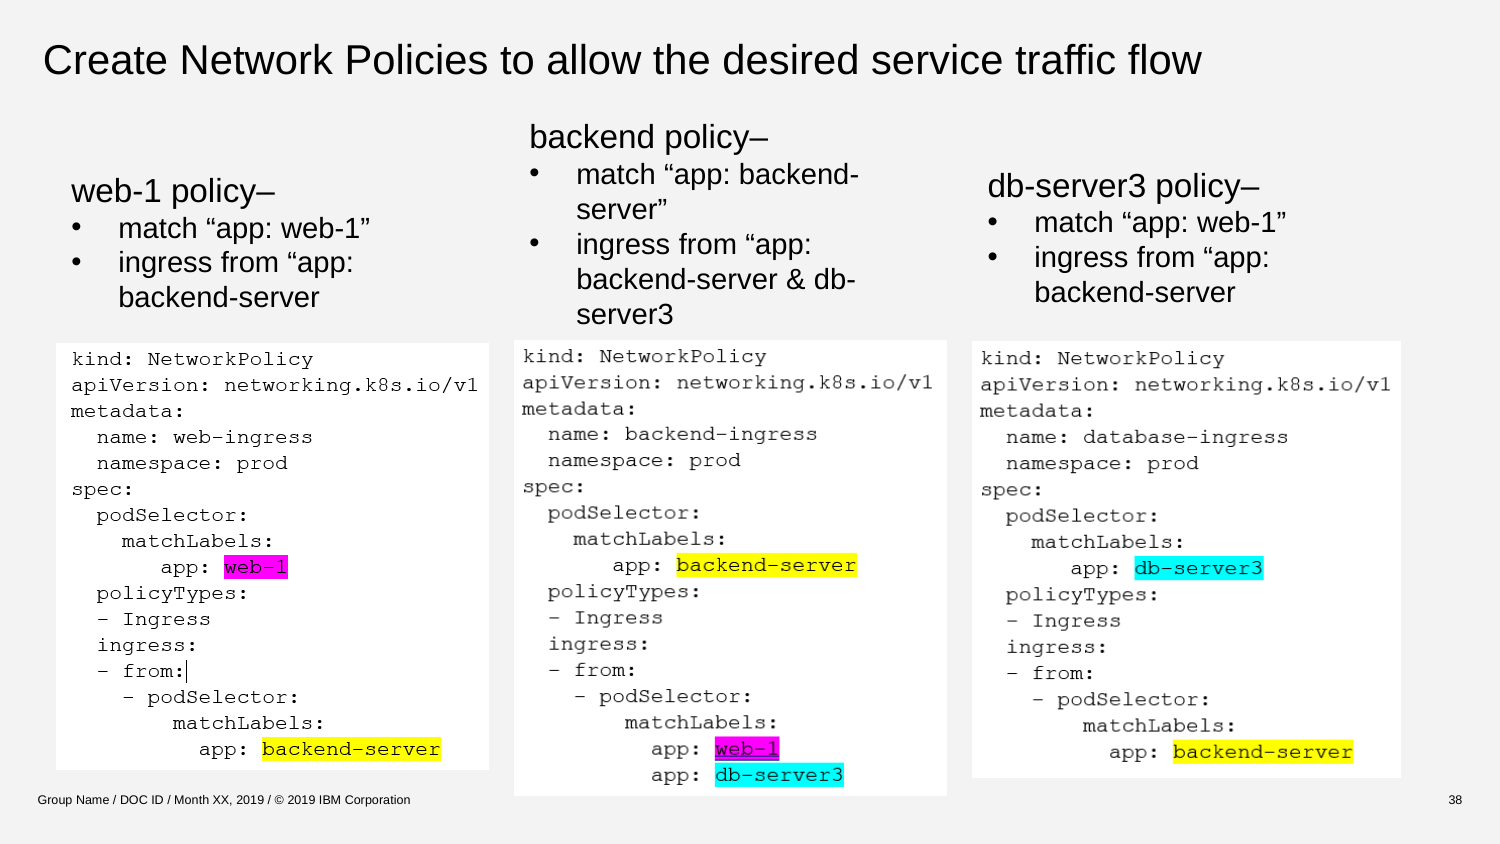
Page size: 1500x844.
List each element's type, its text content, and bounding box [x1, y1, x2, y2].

picture [514, 340, 948, 797]
picture [972, 341, 1401, 778]
slide_number 38 [1162, 785, 1463, 813]
text_box Create Network Policies to allow the desired service traffic flow [42, 38, 1463, 170]
text_box backend policy– match “app: backend-server” ingress from “app: backend-server & db-server3 [514, 108, 947, 338]
text_box db-server3 policy– match “app: web-1” ingress from “app: backend-server [972, 156, 1405, 316]
text_box web-1 policy– match “app: web-1” ingress from “app: backend-server [56, 161, 489, 322]
footer Group Name / DOC ID / Month XX, 2019 / © 2019 IBM Corporation [37, 785, 713, 813]
picture [56, 343, 490, 771]
